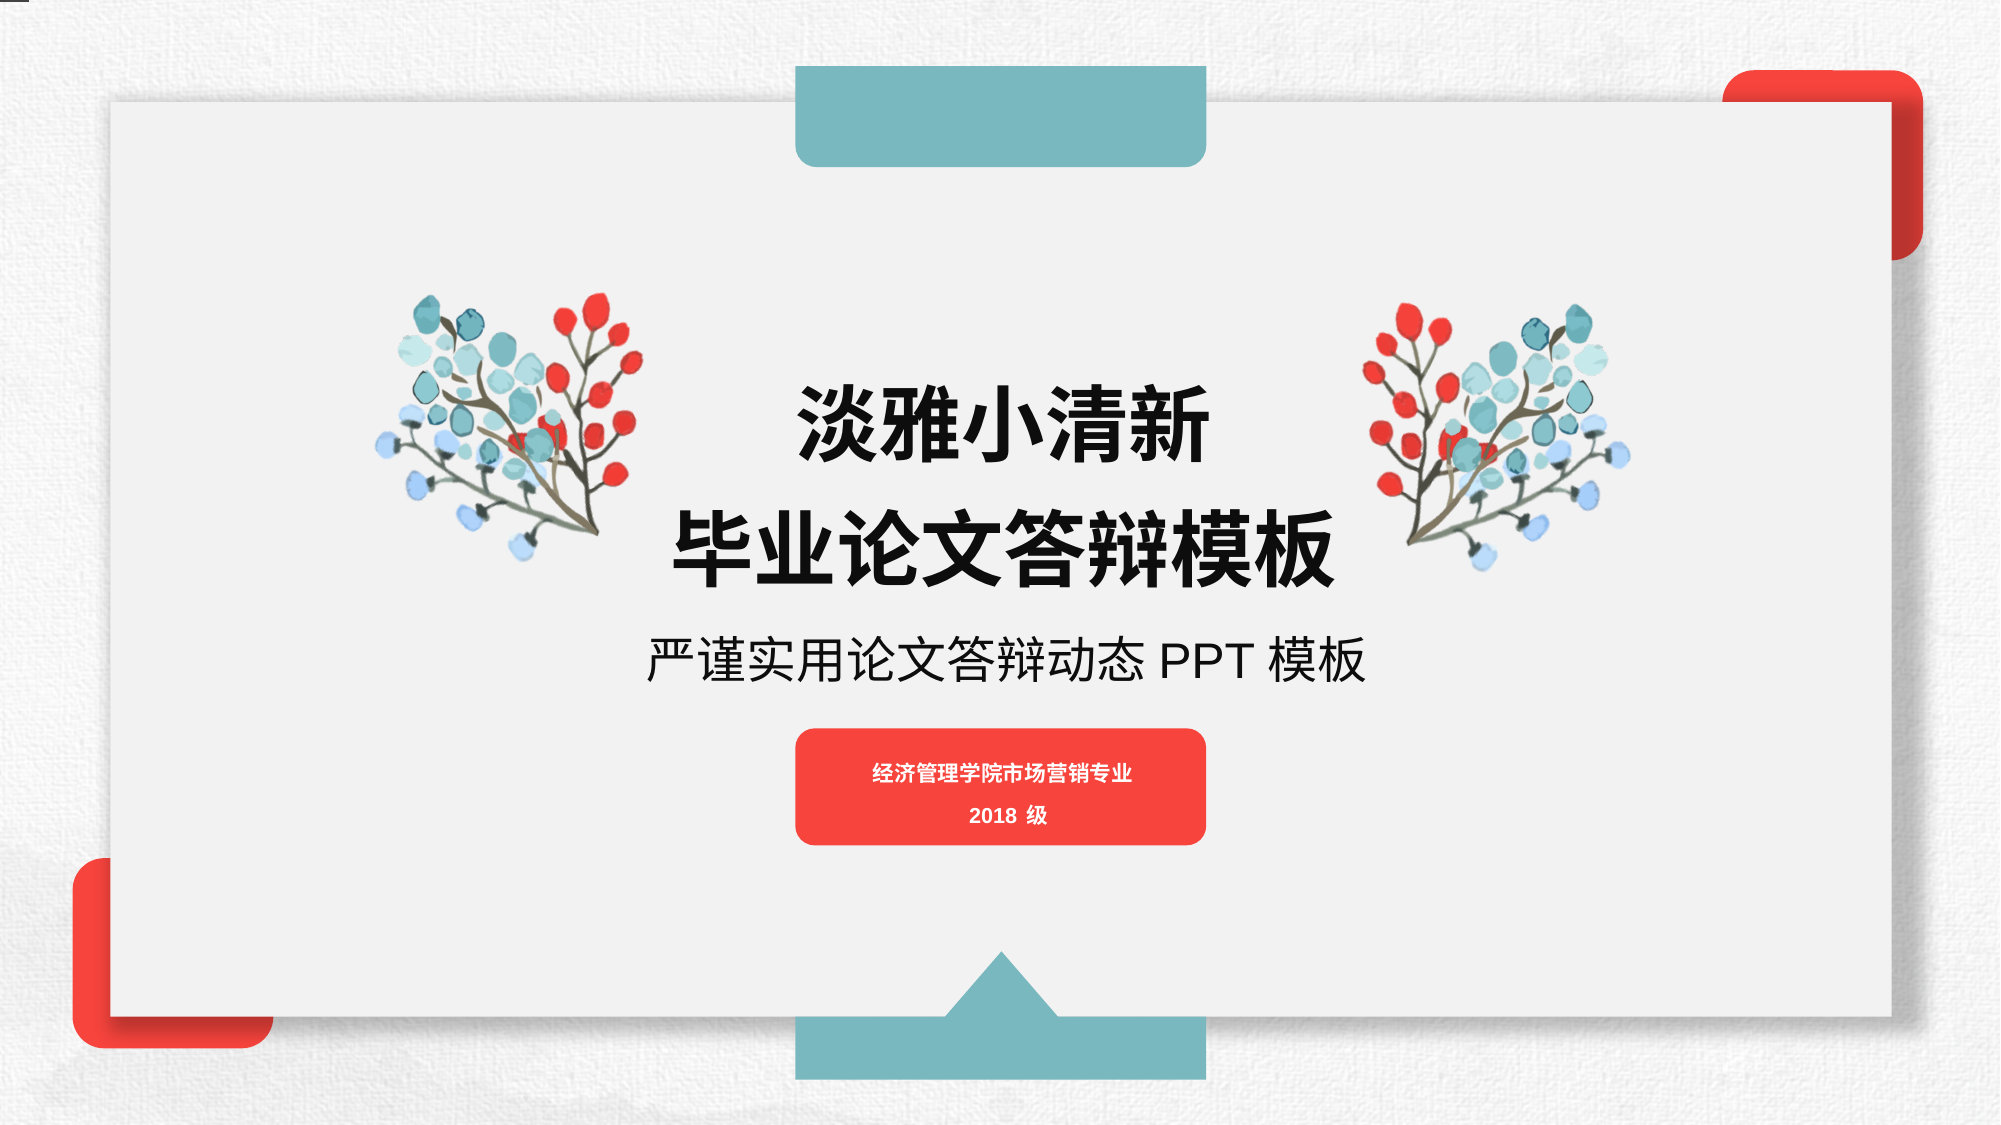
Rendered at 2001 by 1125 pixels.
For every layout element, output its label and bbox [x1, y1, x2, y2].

text_box [795, 951, 1207, 1080]
text_box [393, 251, 1612, 629]
text_box [72, 70, 1924, 1049]
picture [0, 0, 2000, 1125]
text_box [795, 728, 1207, 846]
